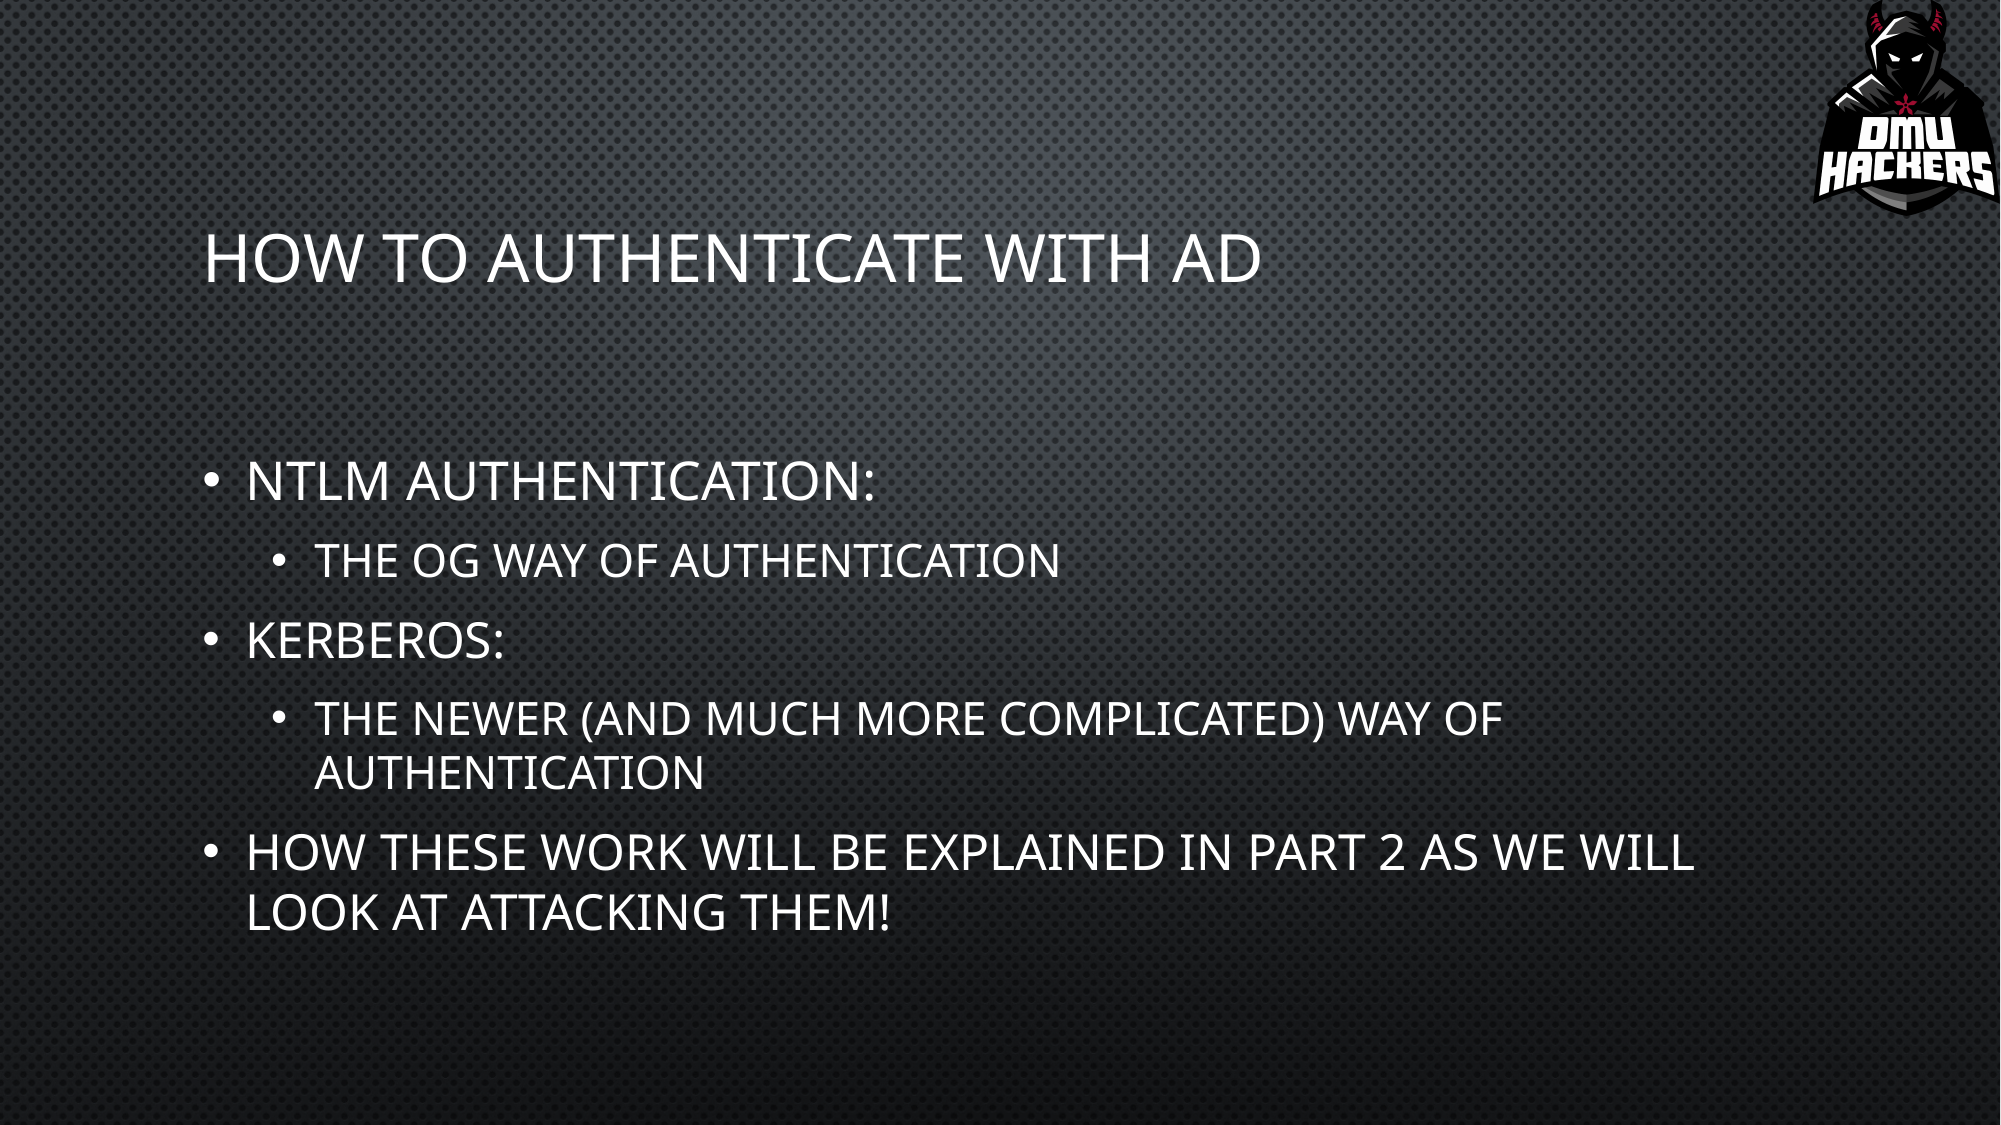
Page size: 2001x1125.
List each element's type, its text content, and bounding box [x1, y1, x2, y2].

title HOW TO AUTHENTICATE WITH AD [187, 99, 1813, 413]
picture [0, 0, 2001, 1125]
list NTLM Authentication: The OG way of authentication Kerberos: The newer (and much more complicated) way of authentication How these work will be explained in part 2 as we will look at attacking them! [187, 437, 1813, 950]
